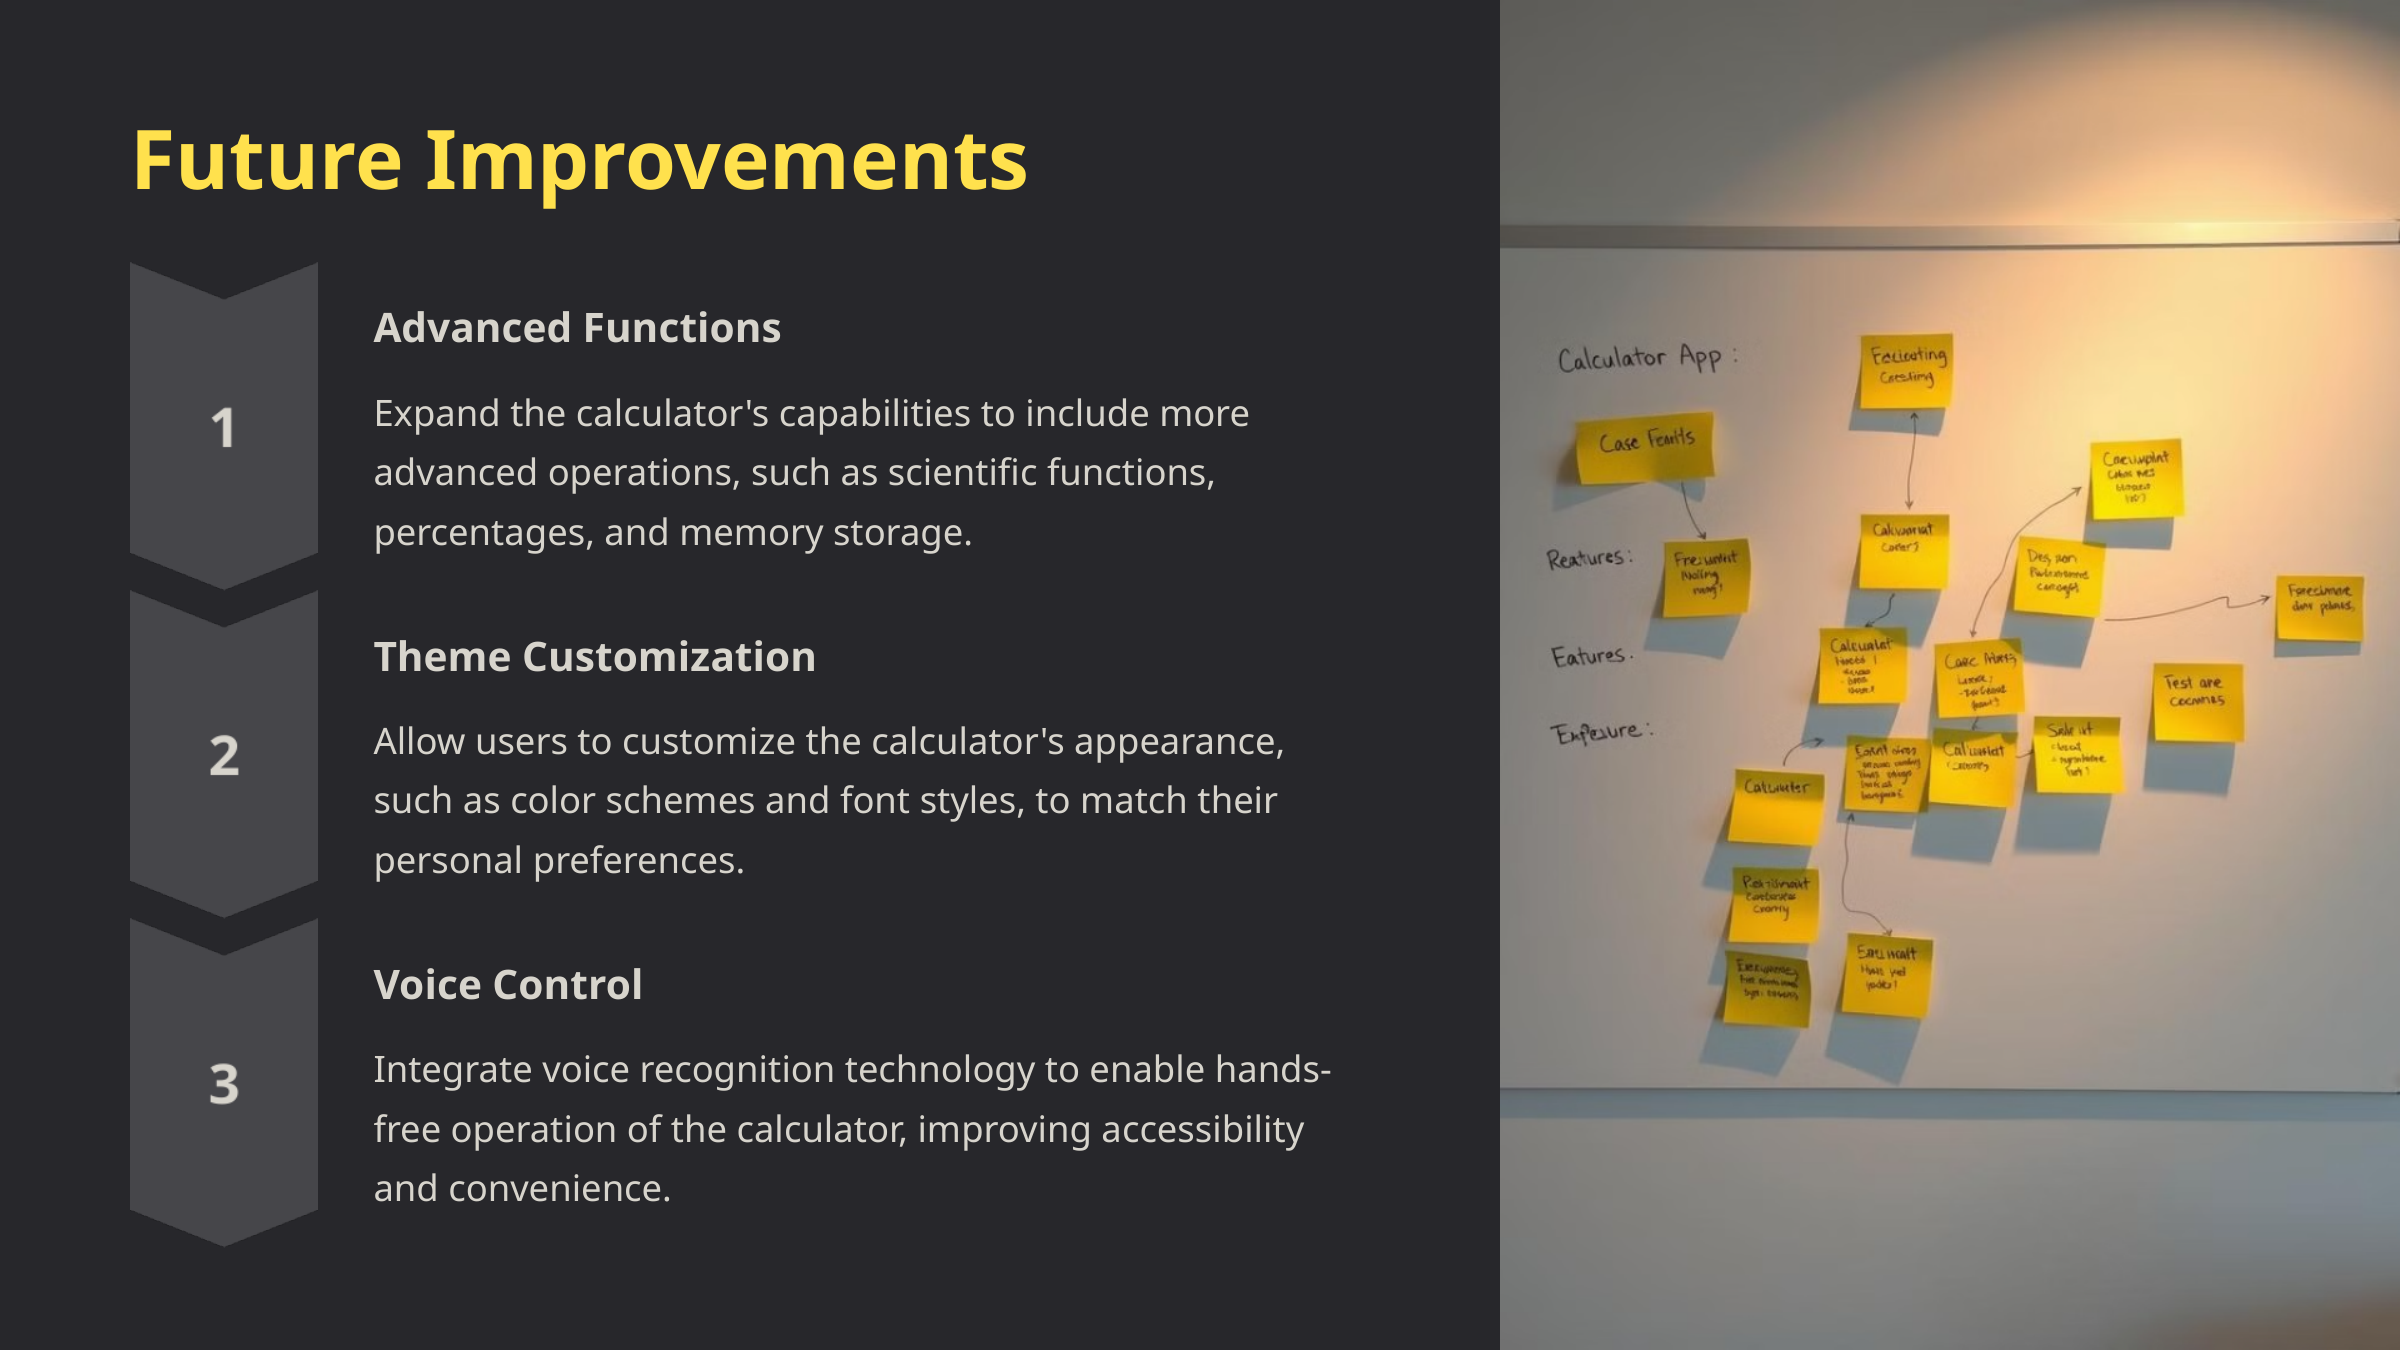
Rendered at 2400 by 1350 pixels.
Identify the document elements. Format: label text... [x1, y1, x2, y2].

picture [1499, 0, 2400, 1350]
text_box Integrate voice recognition technology to enable hands-free operation of the calculator, improving accessibility and convenience. [373, 1030, 1370, 1210]
text_box Advanced Functions [373, 299, 815, 352]
text_box Theme Customization [373, 628, 846, 680]
text_box Future Improvements [130, 102, 1054, 207]
picture [130, 262, 318, 1248]
text_box Voice Control [373, 956, 789, 1009]
text_box Expand the calculator's capabilities to include more advanced operations, such as scientific functions, percentages, and memory storage. [373, 374, 1370, 554]
text_box Allow users to customize the calculator's appearance, such as color schemes and font styles, to match their personal preferences. [373, 702, 1370, 882]
